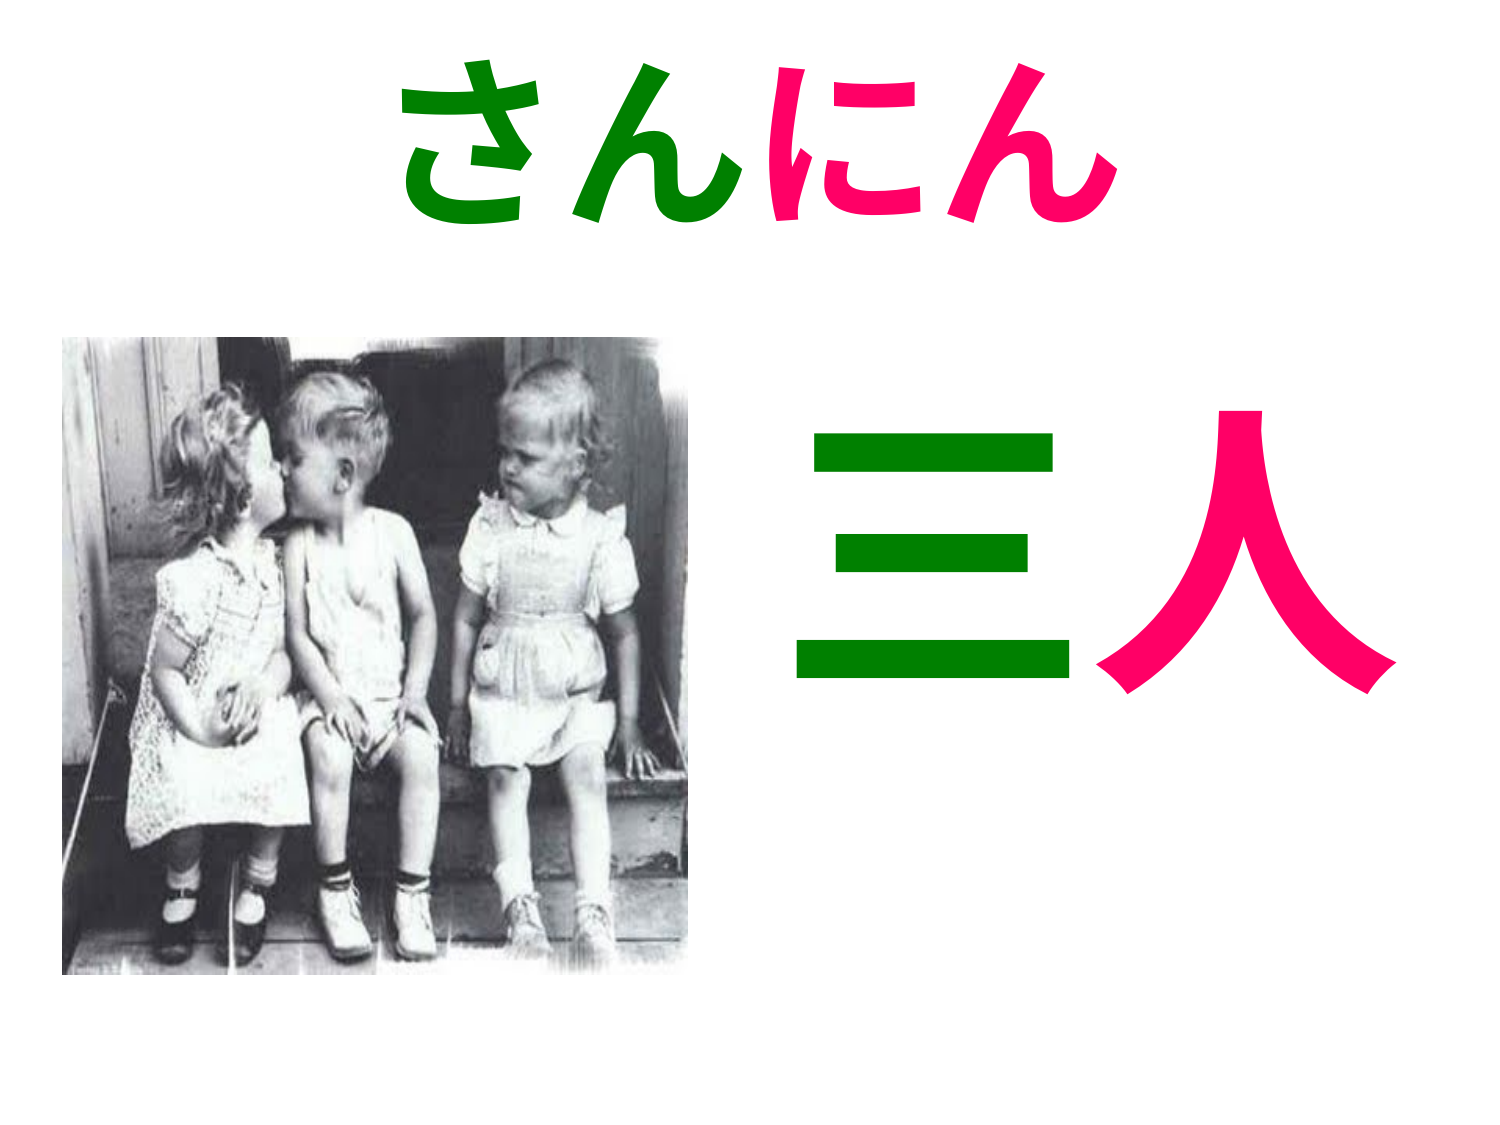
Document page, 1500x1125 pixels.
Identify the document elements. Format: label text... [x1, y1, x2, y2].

picture [62, 337, 688, 976]
title さんにん [75, 45, 1425, 233]
list 三人 [762, 350, 1425, 1005]
